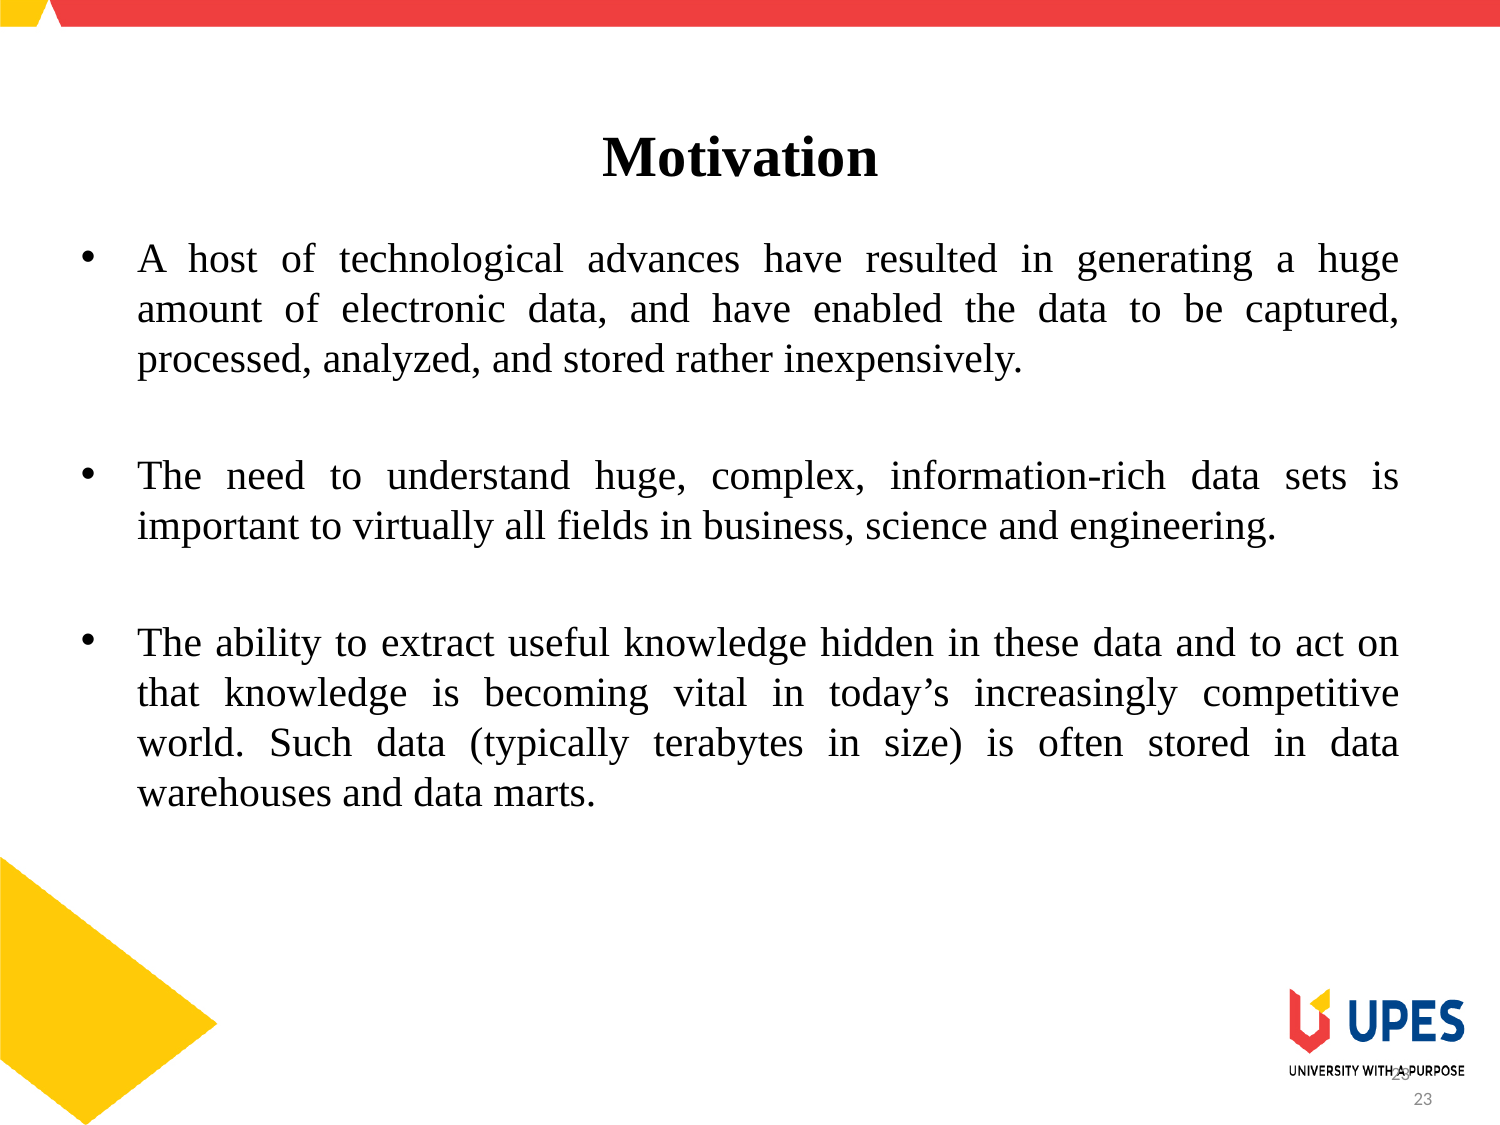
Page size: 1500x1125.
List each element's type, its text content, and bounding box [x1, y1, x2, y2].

list A host of technological advances have resulted in generating a huge amount of electronic data, and have enabled the data to be captured, processed, analyzed, and stored rather inexpensively. The need to understand huge, complex, information-rich data sets is important to virtually all fields in business, science and engineering. The ability to extract useful knowledge hidden in these data and to act on that knowledge is becoming vital in today’s increasingly competitive world. Such data (typically terabytes in size) is often stored in data warehouses and data marts. [65, 223, 1416, 966]
picture [0, 0, 1500, 1125]
title Motivation [65, 104, 1416, 223]
slide_number 23 [1074, 1042, 1425, 1103]
